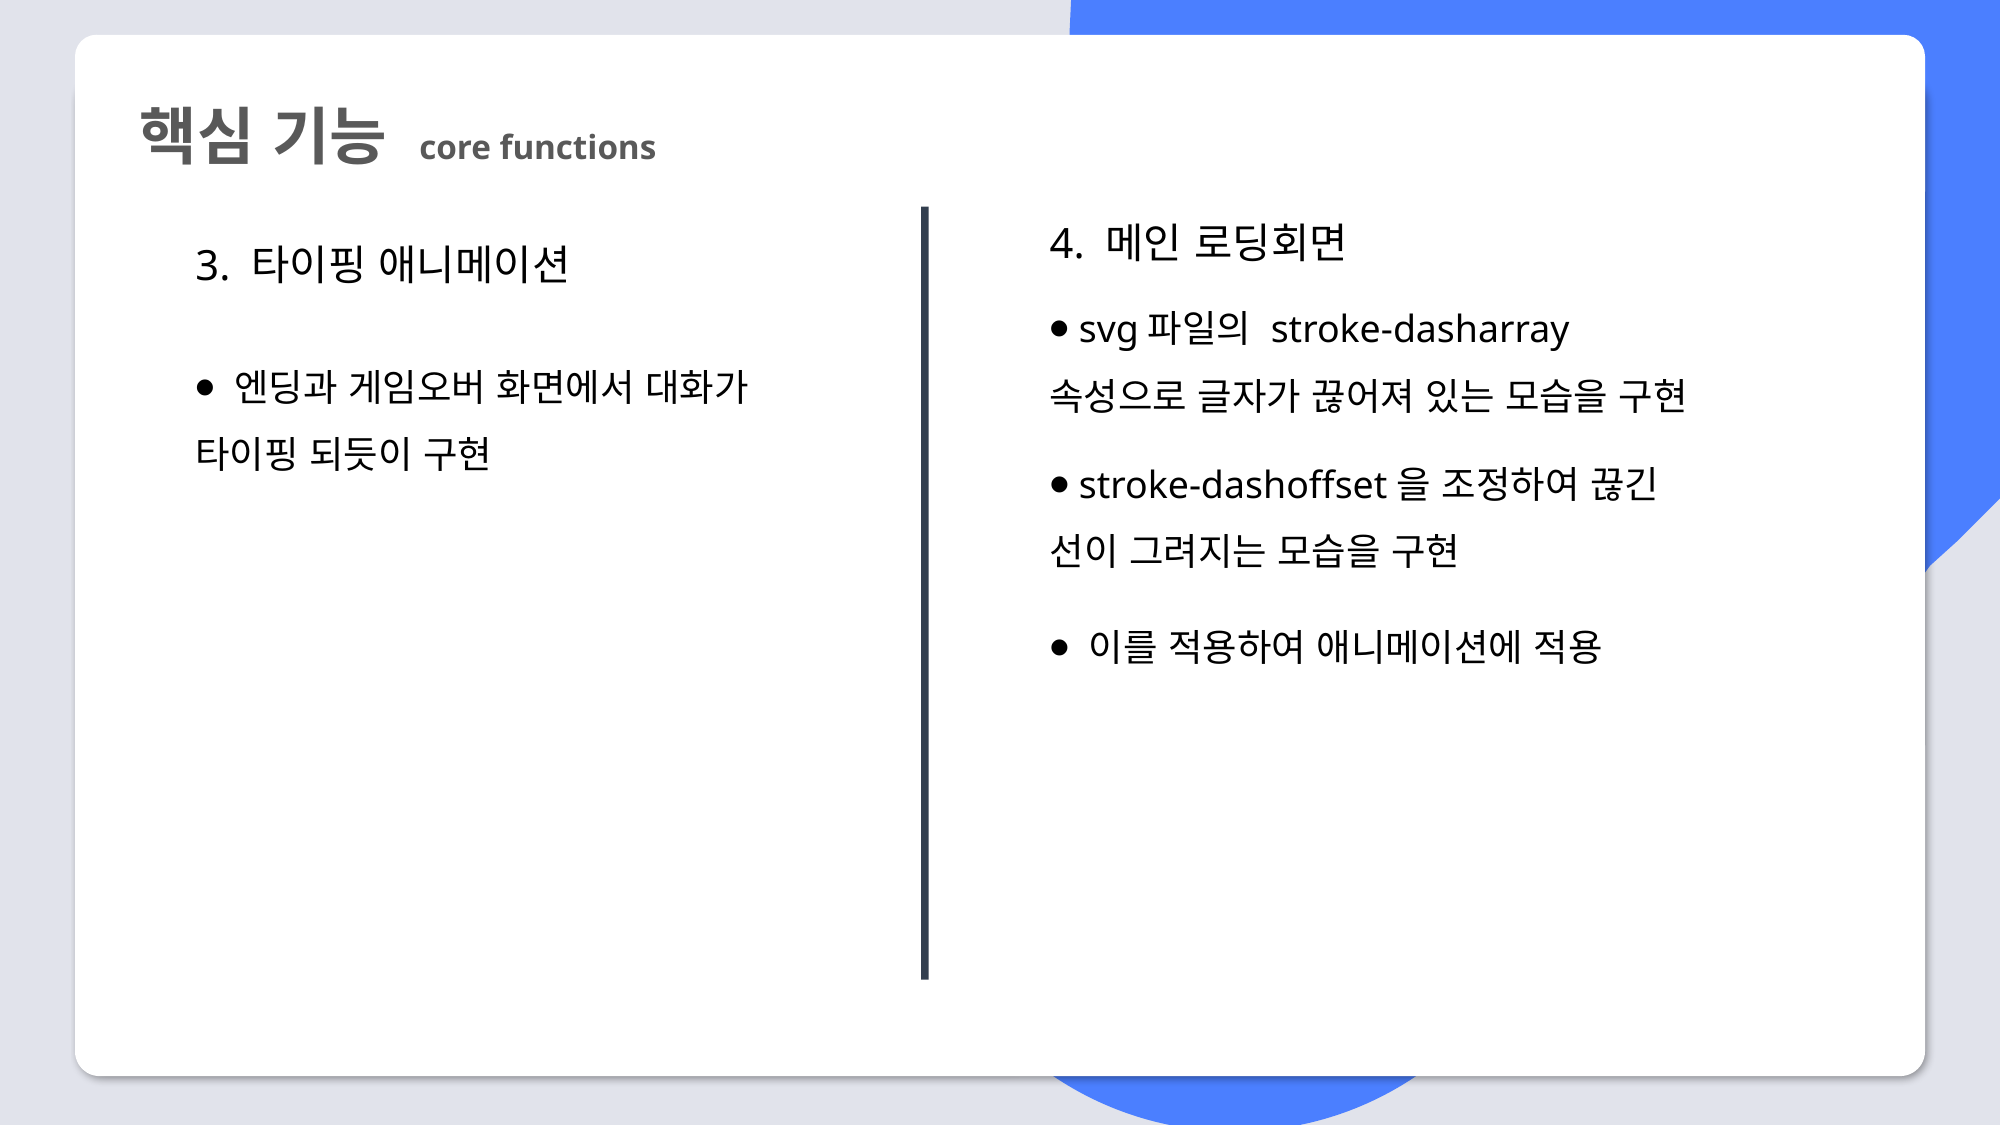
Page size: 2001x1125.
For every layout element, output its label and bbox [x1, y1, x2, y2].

text_box [74, 34, 1925, 1077]
text_box [1068, 0, 2000, 565]
text_box [1034, 209, 1730, 678]
text_box [1065, 1085, 1405, 1125]
